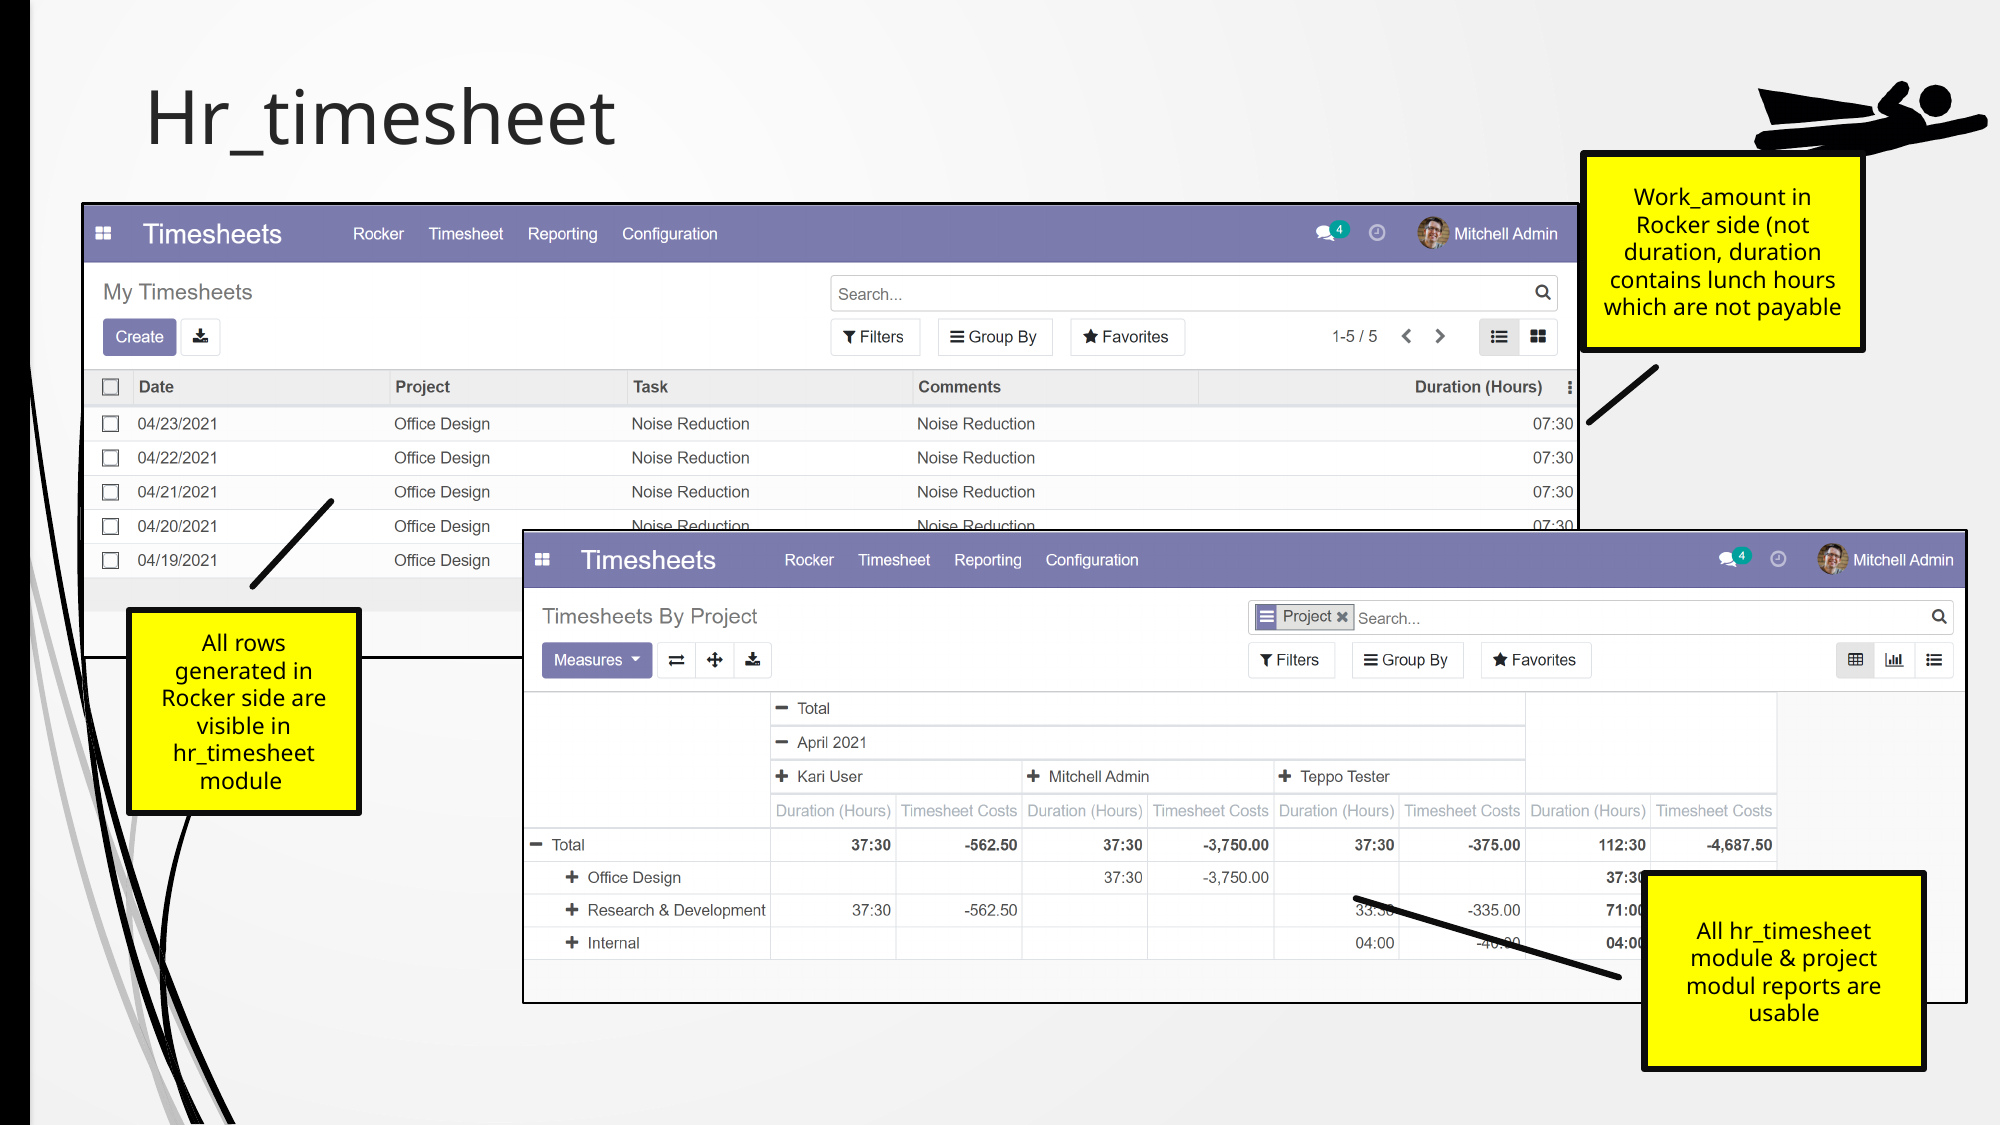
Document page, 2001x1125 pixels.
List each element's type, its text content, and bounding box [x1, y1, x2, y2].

picture [1754, 12, 1988, 246]
title Hr_timesheet [129, 62, 1591, 273]
text_box All rows generated in Rocker side are visible in hr_timesheet module [128, 665, 360, 814]
text_box Work_amount in Rocker side (not duration, duration contains lunch hours which are not payable [1587, 366, 1657, 424]
picture [83, 204, 1966, 1002]
text_box Work_amount in Rocker side (not duration, duration contains lunch hours which are not payable [1582, 152, 1864, 351]
text_box All hr_timesheet module & project modul reports are usable [1643, 1010, 1925, 1071]
